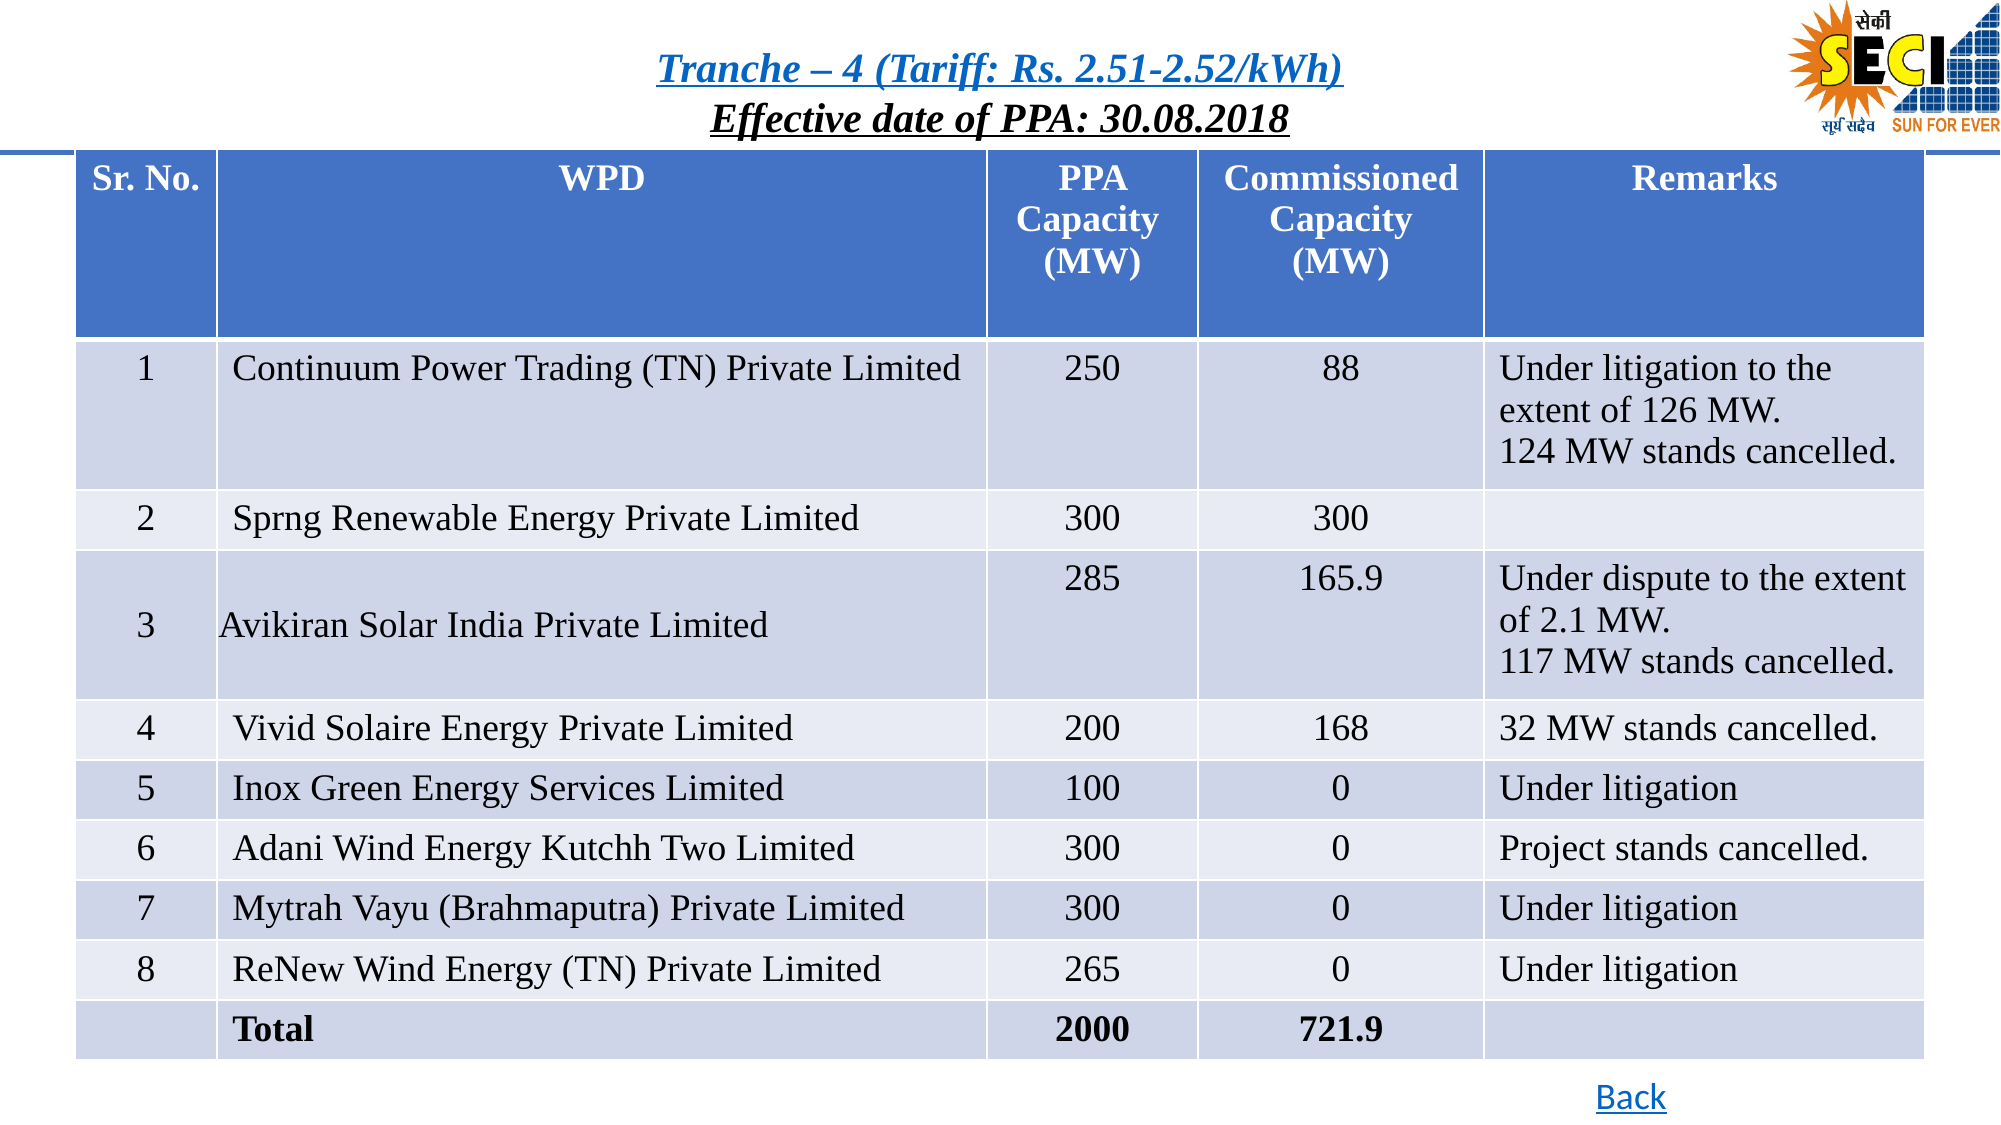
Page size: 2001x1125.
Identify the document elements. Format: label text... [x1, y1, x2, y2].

table_cell [1485, 1001, 1924, 1059]
table_cell 168 [1199, 701, 1483, 759]
table_cell Under dispute to the extent of 2.1 MW. 117 MW stands cancelled. [1485, 551, 1924, 699]
table_cell 0 [1199, 761, 1483, 819]
table_cell [1485, 491, 1924, 549]
table_cell 200 [988, 701, 1197, 759]
table_cell Avikiran Solar India Private Limited [218, 551, 986, 699]
table_cell 100 [988, 761, 1197, 819]
text_box Back [1580, 1064, 1788, 1125]
table_cell 0 [1199, 821, 1483, 879]
table_cell Sprng Renewable Energy Private Limited [218, 491, 986, 549]
table_cell 250 [988, 342, 1197, 489]
table_cell Under litigation [1485, 941, 1924, 999]
table_cell 300 [988, 491, 1197, 549]
table_cell 32 MW stands cancelled. [1485, 701, 1924, 759]
table_cell Vivid Solaire Energy Private Limited [218, 701, 986, 759]
table_cell Continuum Power Trading (TN) Private Limited [218, 342, 986, 489]
table_cell 165.9 [1199, 551, 1483, 699]
table_cell 300 [988, 821, 1197, 879]
picture [1787, 0, 2000, 135]
table_cell 88 [1199, 342, 1483, 489]
table_cell 3 [76, 551, 216, 699]
table_cell 5 [76, 761, 216, 819]
table_cell Adani Wind Energy Kutchh Two Limited [218, 821, 986, 879]
table_cell 300 [1199, 491, 1483, 549]
table_cell Mytrah Vayu (Brahmaputra) Private Limited [218, 881, 986, 939]
table_header Remarks [1485, 150, 1924, 337]
table_cell 300 [988, 881, 1197, 939]
table_header PPA Capacity (MW) [988, 150, 1197, 337]
text_box Tranche – 4 (Tariff: Rs. 2.51-2.52/kWh) Effective date of PPA: 30.08.2018 [641, 33, 1359, 148]
table_cell 6 [76, 821, 216, 879]
table_cell Under litigation [1485, 881, 1924, 939]
table_cell 2000 [988, 1001, 1197, 1059]
table_cell 0 [1199, 881, 1483, 939]
table_cell 1 [76, 342, 216, 489]
table_cell 0 [1199, 941, 1483, 999]
table_cell 265 [988, 941, 1197, 999]
table_header Commissioned Capacity (MW) [1199, 150, 1483, 337]
table_cell Inox Green Energy Services Limited [218, 761, 986, 819]
table_cell ReNew Wind Energy (TN) Private Limited [218, 941, 986, 999]
table_header Sr. No. [76, 150, 216, 337]
table_cell Under litigation [1485, 761, 1924, 819]
table_cell 2 [76, 491, 216, 549]
table_cell 4 [76, 701, 216, 759]
table_cell Under litigation to the extent of 126 MW. 124 MW stands cancelled. [1485, 342, 1924, 489]
table_cell [76, 1001, 216, 1059]
table_cell 285 [988, 551, 1197, 699]
table_cell 8 [76, 941, 216, 999]
table_cell Total [218, 1001, 986, 1059]
table_cell Project stands cancelled. [1485, 821, 1924, 879]
table_cell 721.9 [1199, 1001, 1483, 1059]
table_cell 7 [76, 881, 216, 939]
table_header WPD [218, 150, 986, 337]
